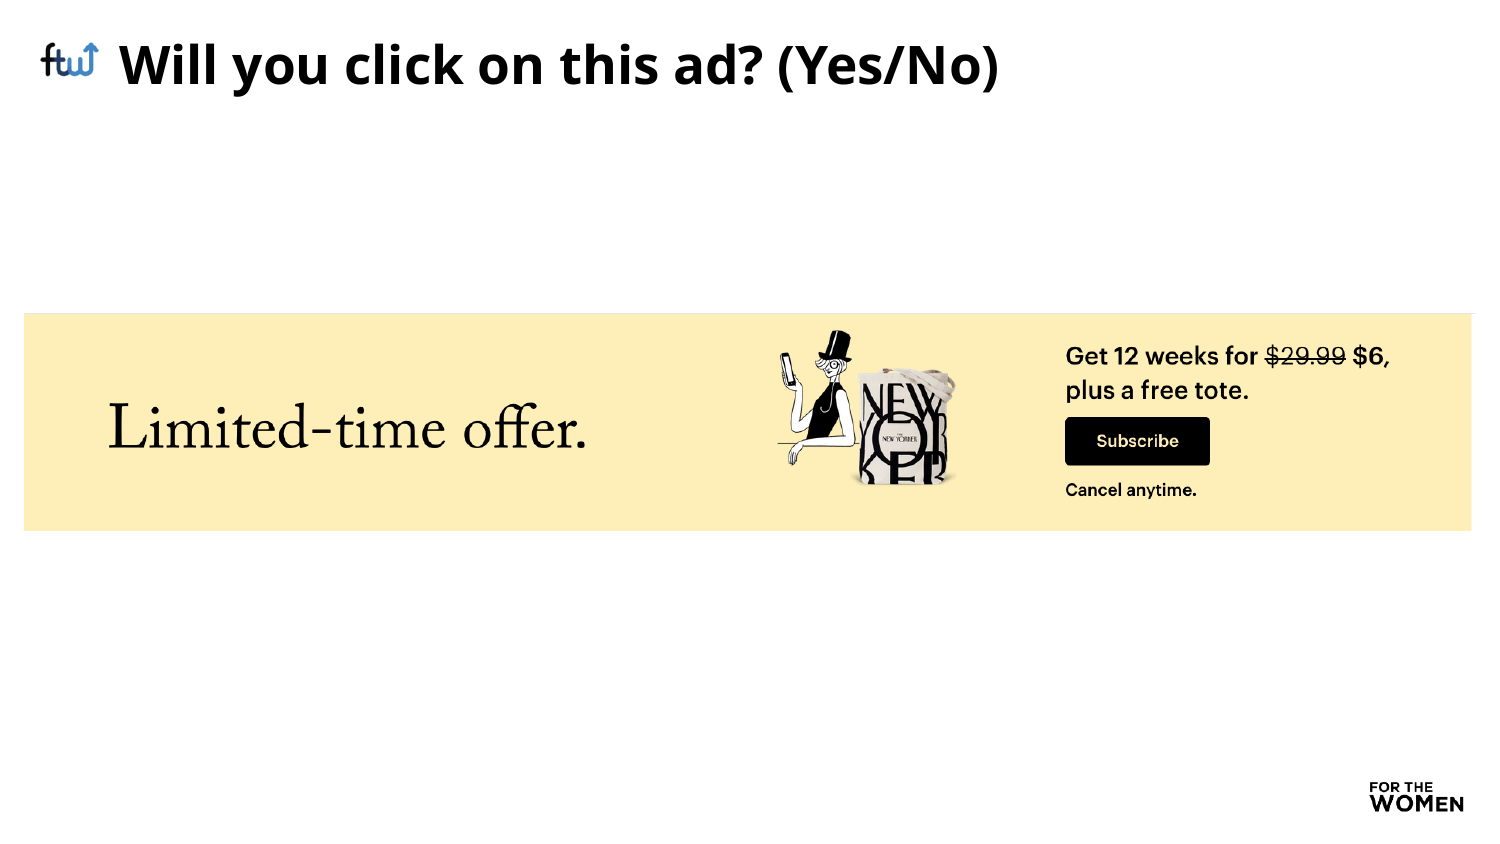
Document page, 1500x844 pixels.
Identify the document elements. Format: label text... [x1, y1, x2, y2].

title Will you click on this ad? (Yes/No) [104, 16, 1242, 111]
picture [0, 0, 1500, 844]
